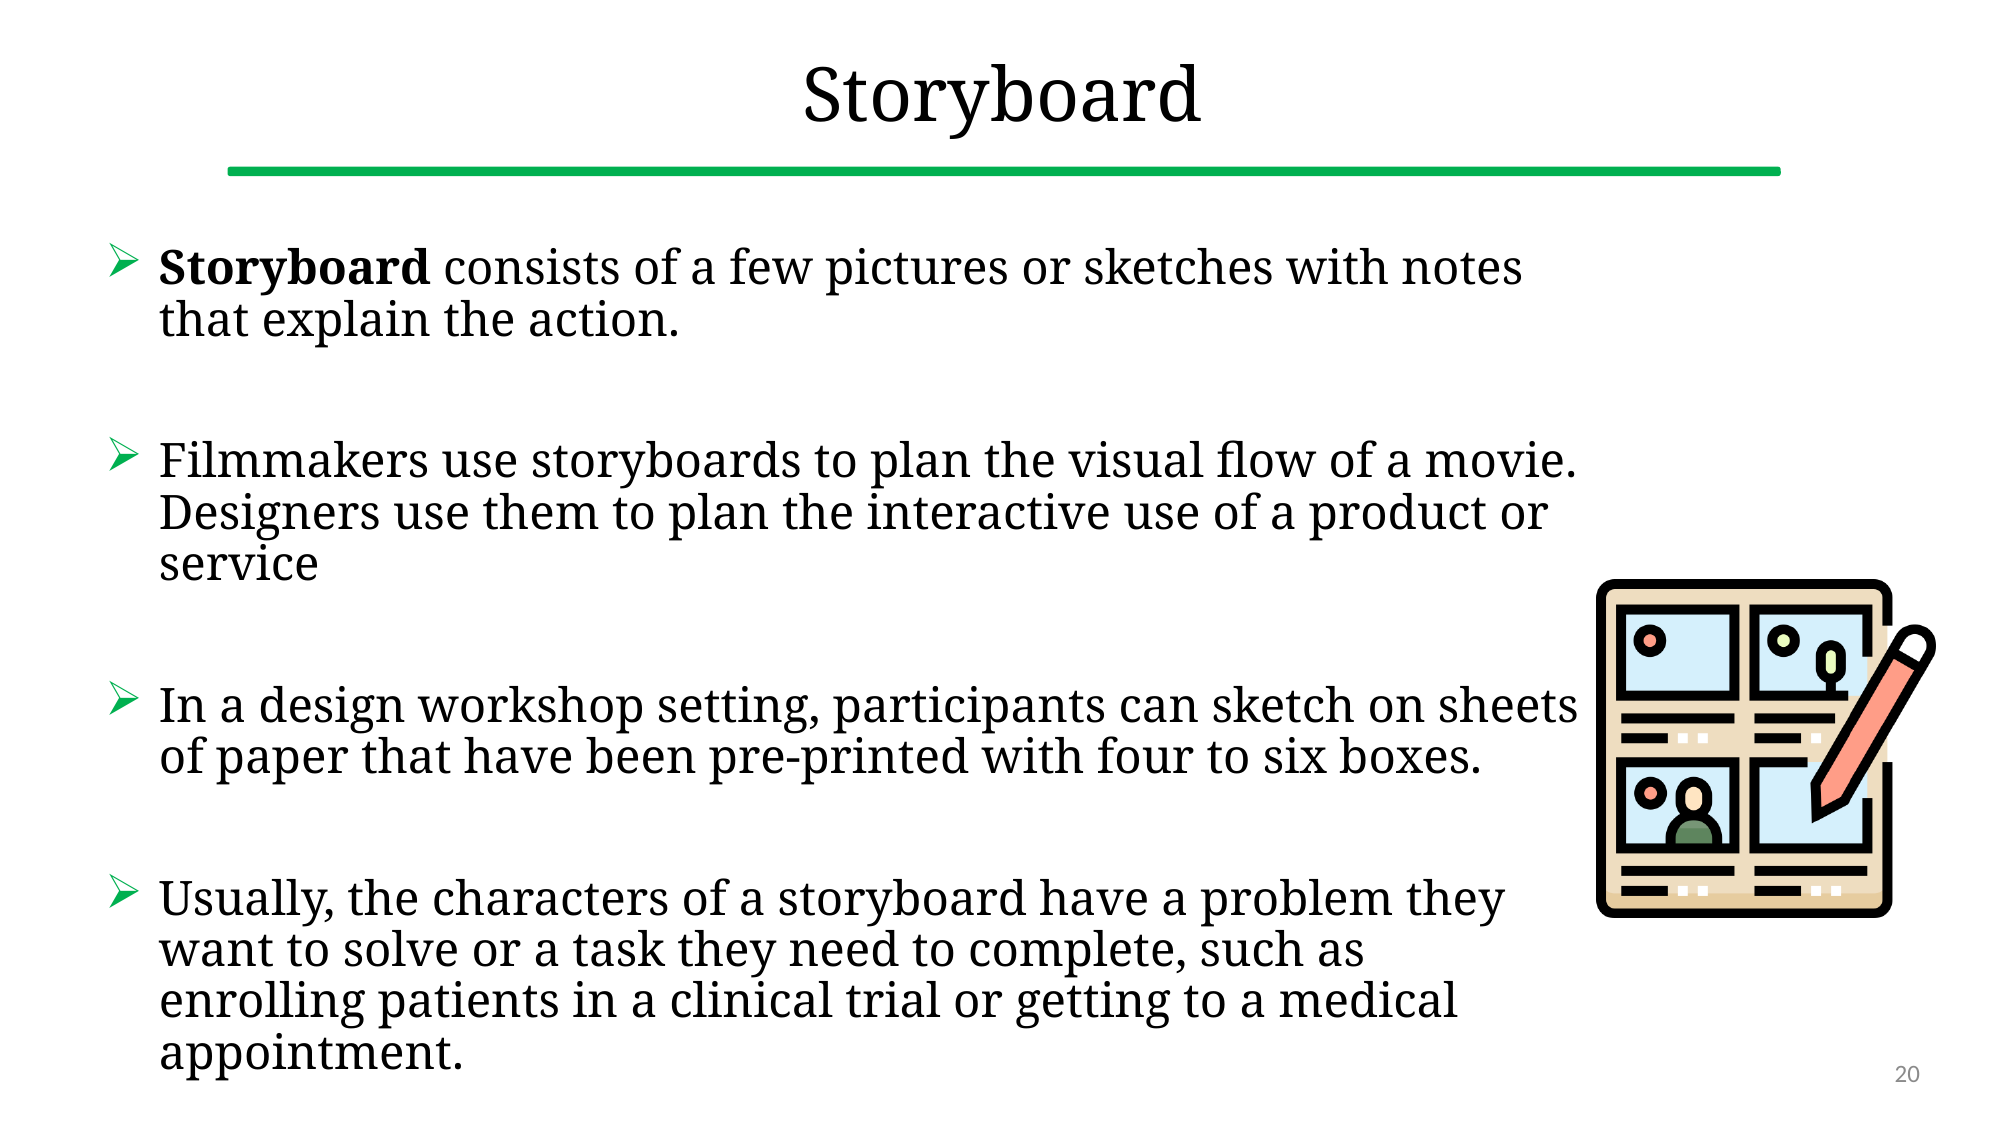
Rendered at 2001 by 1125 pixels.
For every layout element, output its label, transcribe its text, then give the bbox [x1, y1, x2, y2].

picture [1596, 579, 1936, 918]
list Storyboard consists of a few pictures or sketches with notes that explain the action. Filmmakers use storyboards to plan the visual flow of a movie. Designers use them to plan the interactive use of a product or service In a design workshop setting, participants can sketch on sheets of paper that have been pre-printed with four to six boxes. Usually, the characters of a storyboard have a problem they want to solve or a task they need to complete, such as enrolling patients in a clinical trial or getting to a medical appointment. [90, 236, 1597, 1103]
slide_number 20 [1412, 1042, 1936, 1103]
title Storyboard [70, 26, 1936, 168]
